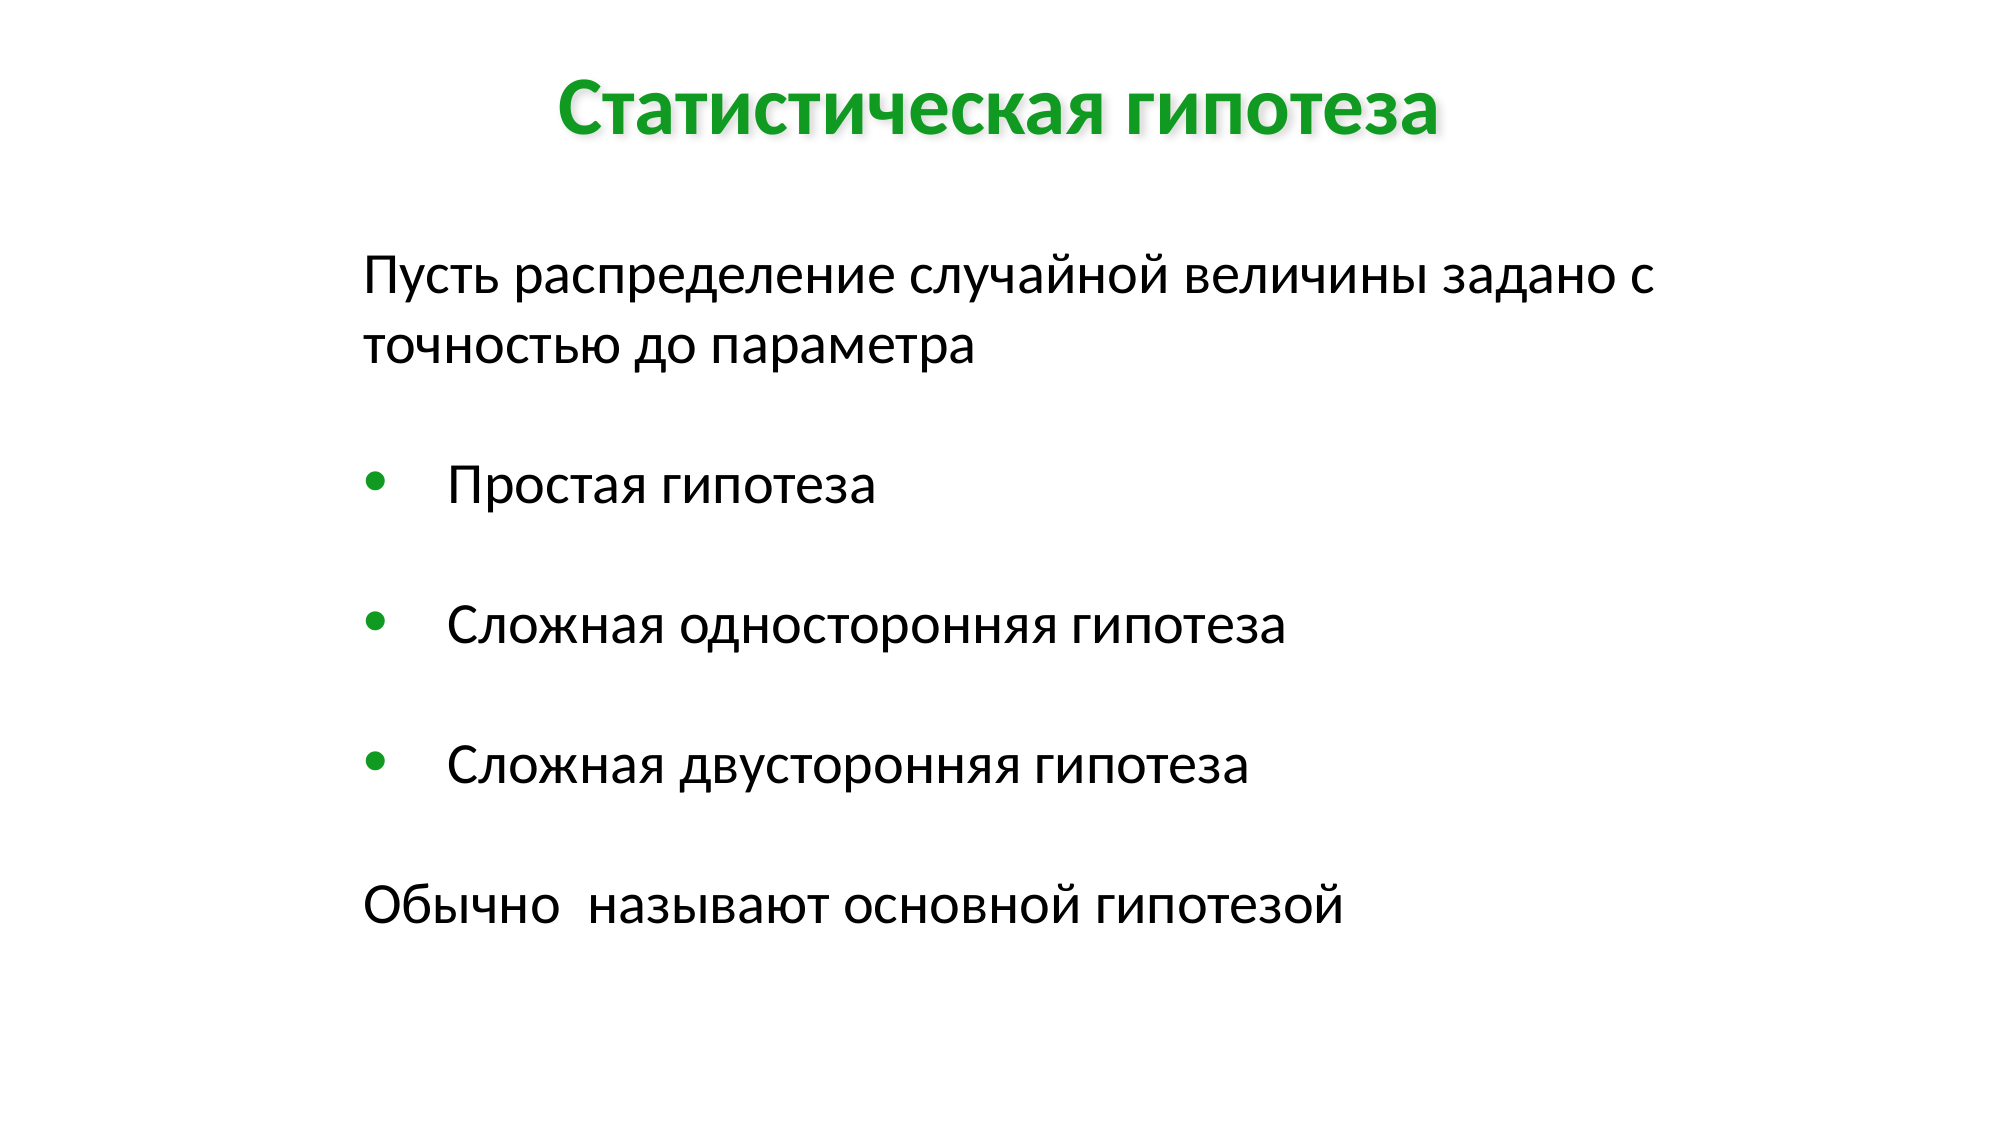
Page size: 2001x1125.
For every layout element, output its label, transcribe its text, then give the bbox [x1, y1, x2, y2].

text_box Статистическая гипотеза [257, 43, 1743, 159]
